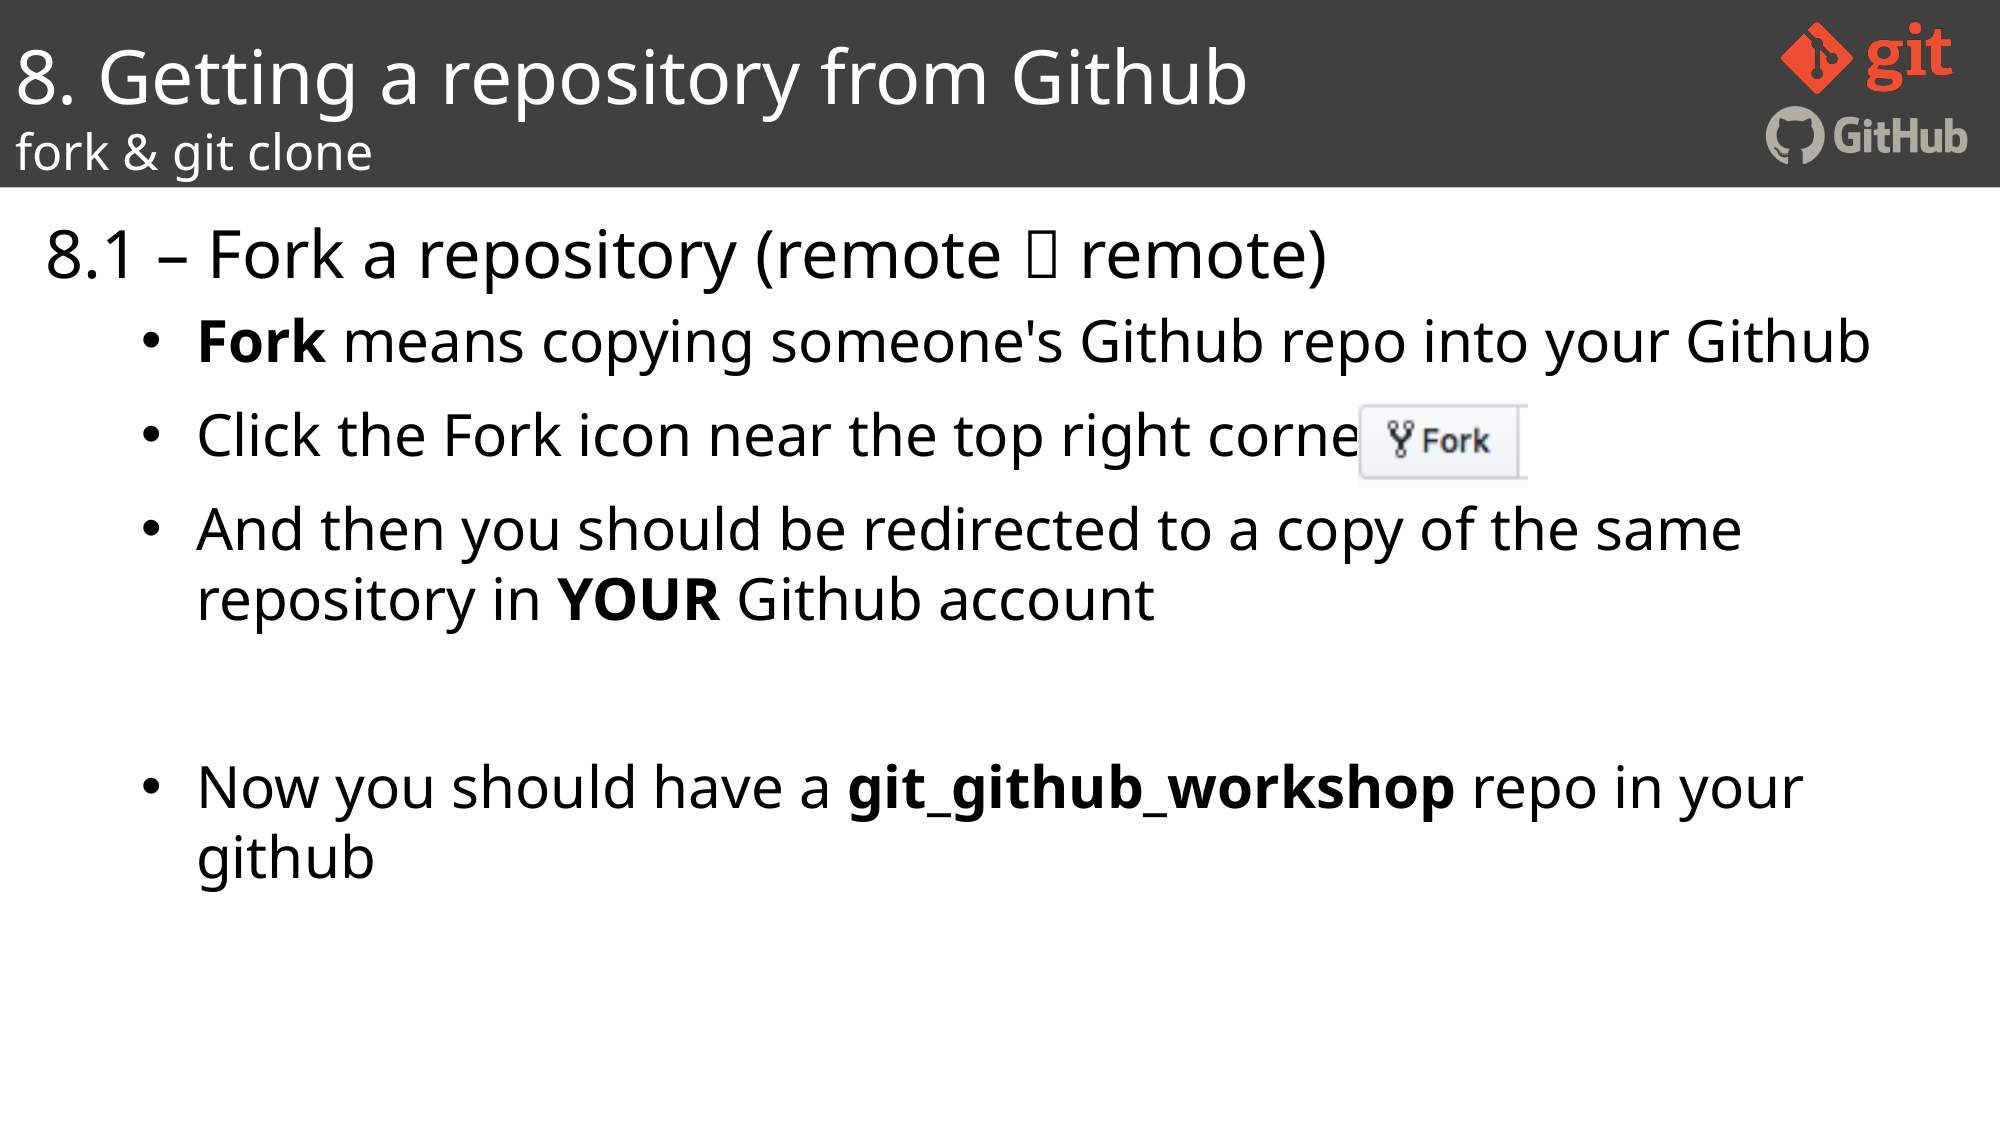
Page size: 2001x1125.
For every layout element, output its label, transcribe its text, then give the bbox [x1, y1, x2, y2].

picture [1356, 400, 1529, 488]
picture [1733, 21, 2000, 185]
list 8.1 – Fork a repository (remote  remote) Fork means copying someone's Github repo into your Github Click the Fork icon near the top right corner And then you should be redirected to a copy of the same repository in YOUR Github account Now you should have a git_github_workshop repo in your github [30, 204, 1969, 1005]
title 8. Getting a repository from Github fork & git clone [0, 0, 2000, 188]
